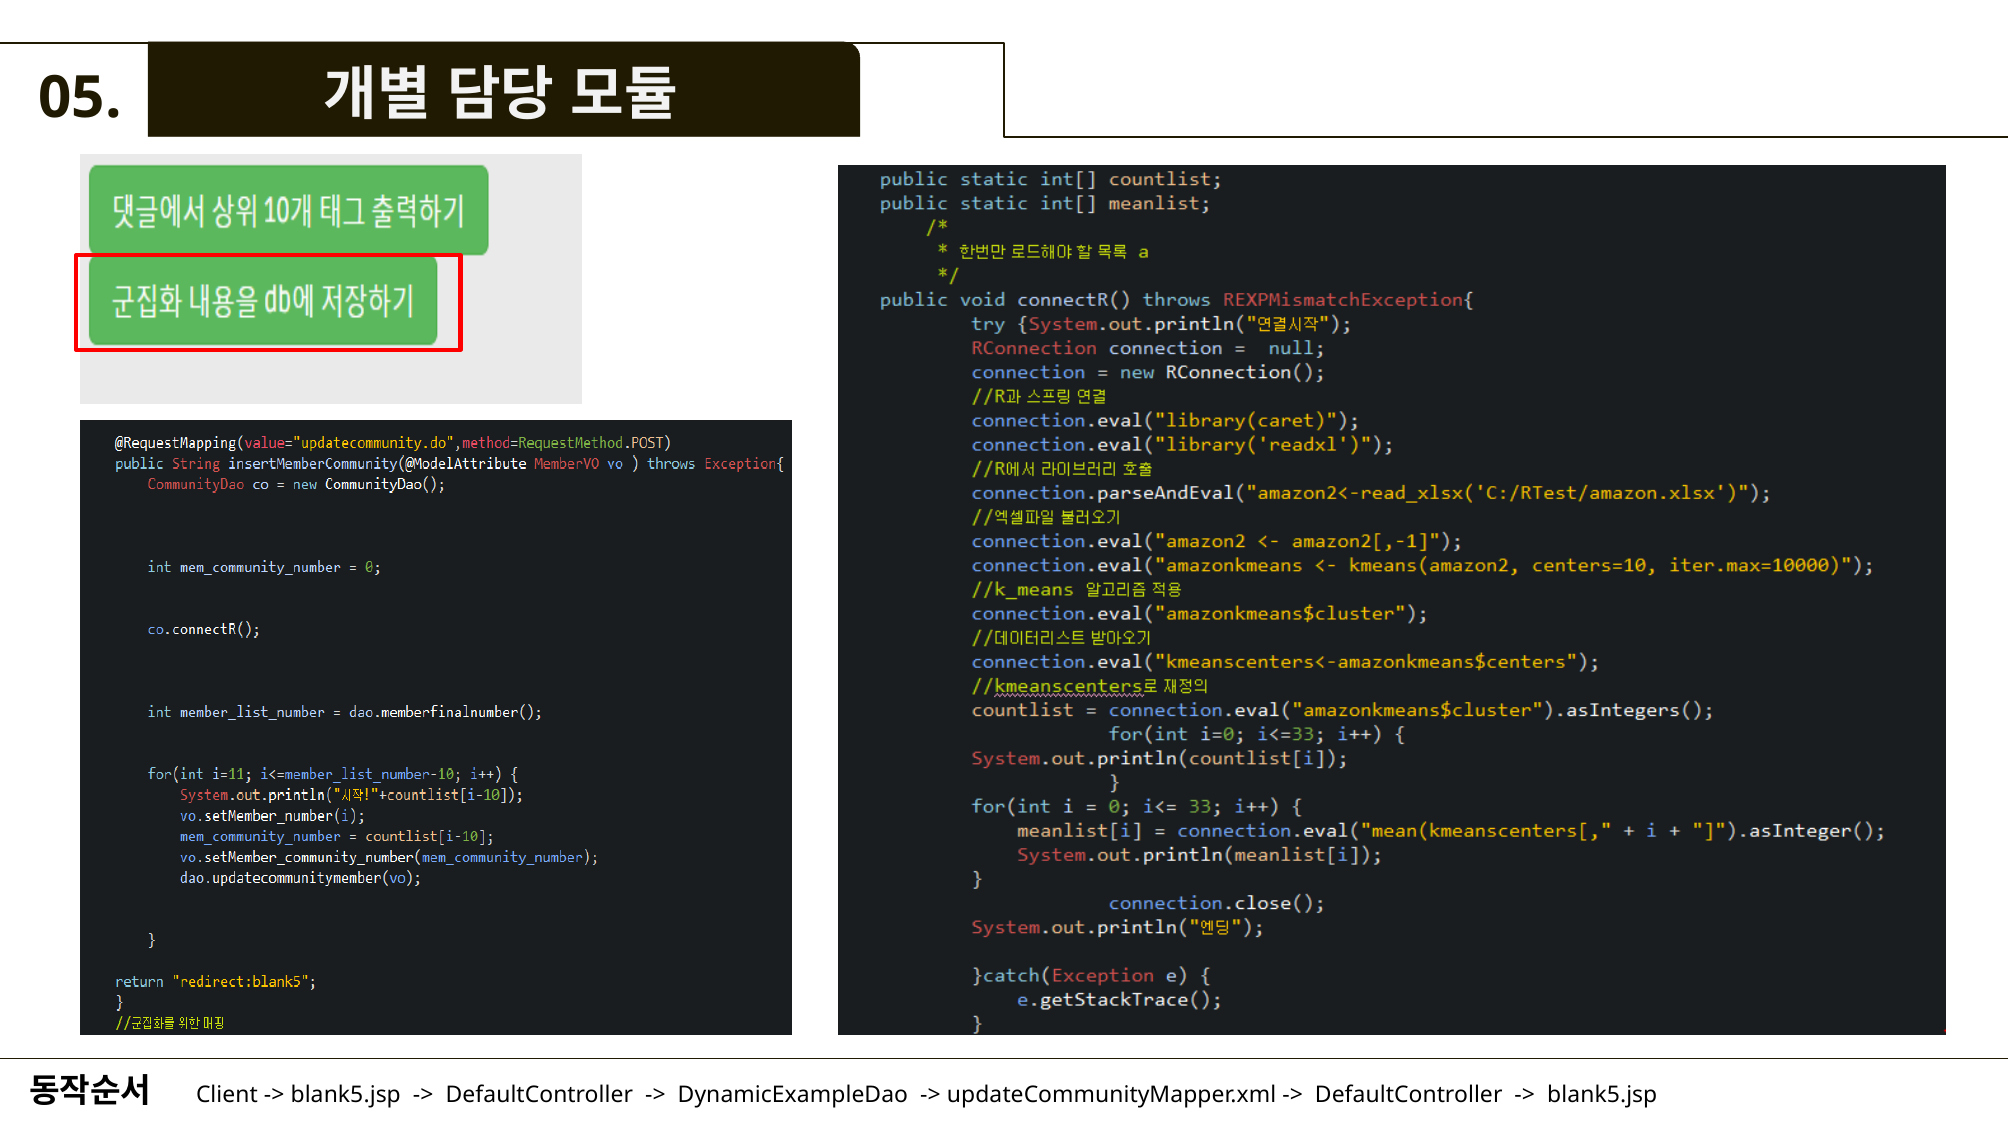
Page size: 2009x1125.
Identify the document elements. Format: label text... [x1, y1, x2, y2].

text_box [0, 42, 2008, 138]
picture [838, 165, 1946, 1036]
picture [79, 154, 582, 404]
text_box 동작순서: : Client -> blank5.jsp -> DefaultController -> DynamicExampleDao -> updateCommunityMapper.xml -> DefaultController -> blank5.jsp [14, 1068, 2008, 1117]
picture [79, 420, 792, 1036]
